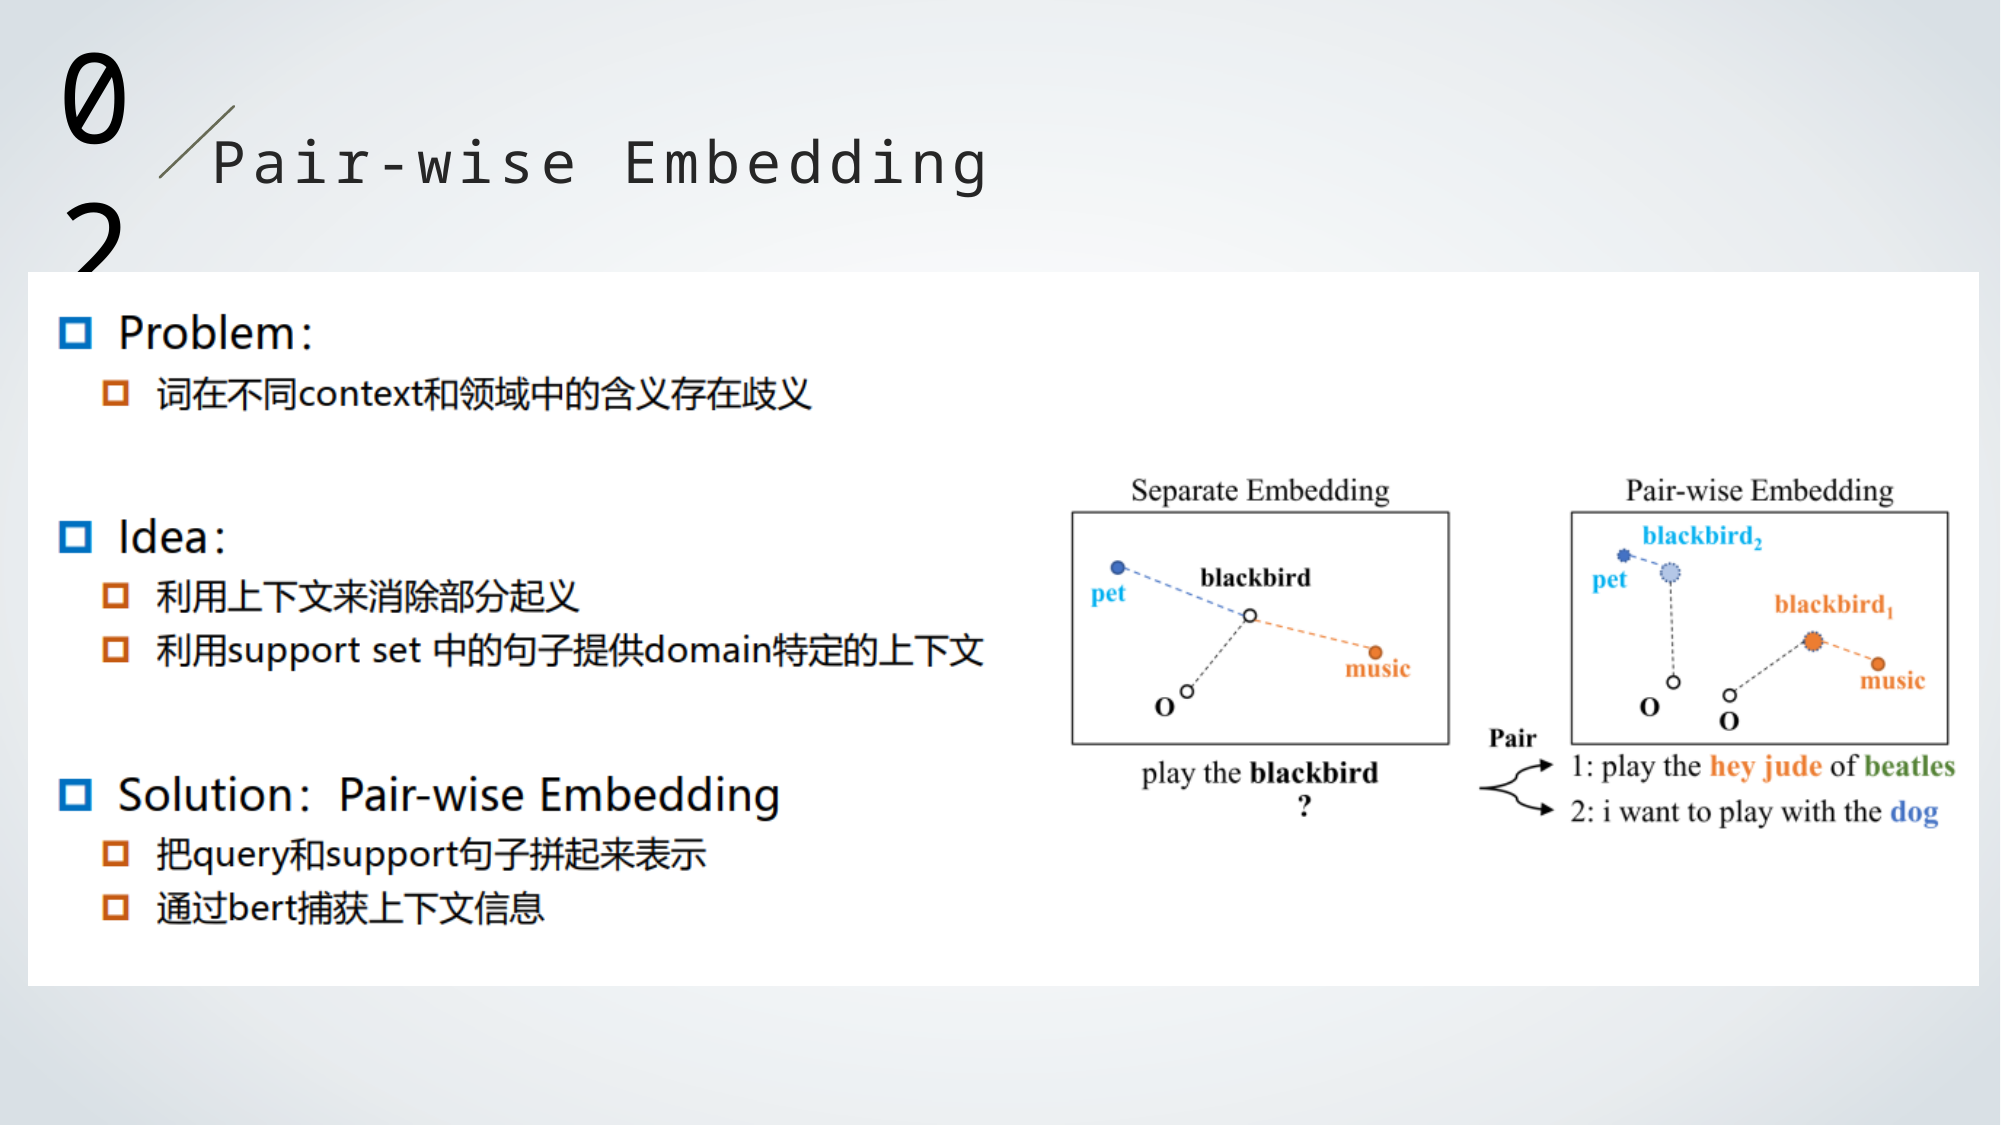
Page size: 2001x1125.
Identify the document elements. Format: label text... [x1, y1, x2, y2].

picture [0, 0, 2001, 1125]
text_box Pair-wise Embedding [214, 117, 1875, 203]
text_box 02 [42, 10, 214, 272]
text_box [159, 106, 234, 178]
